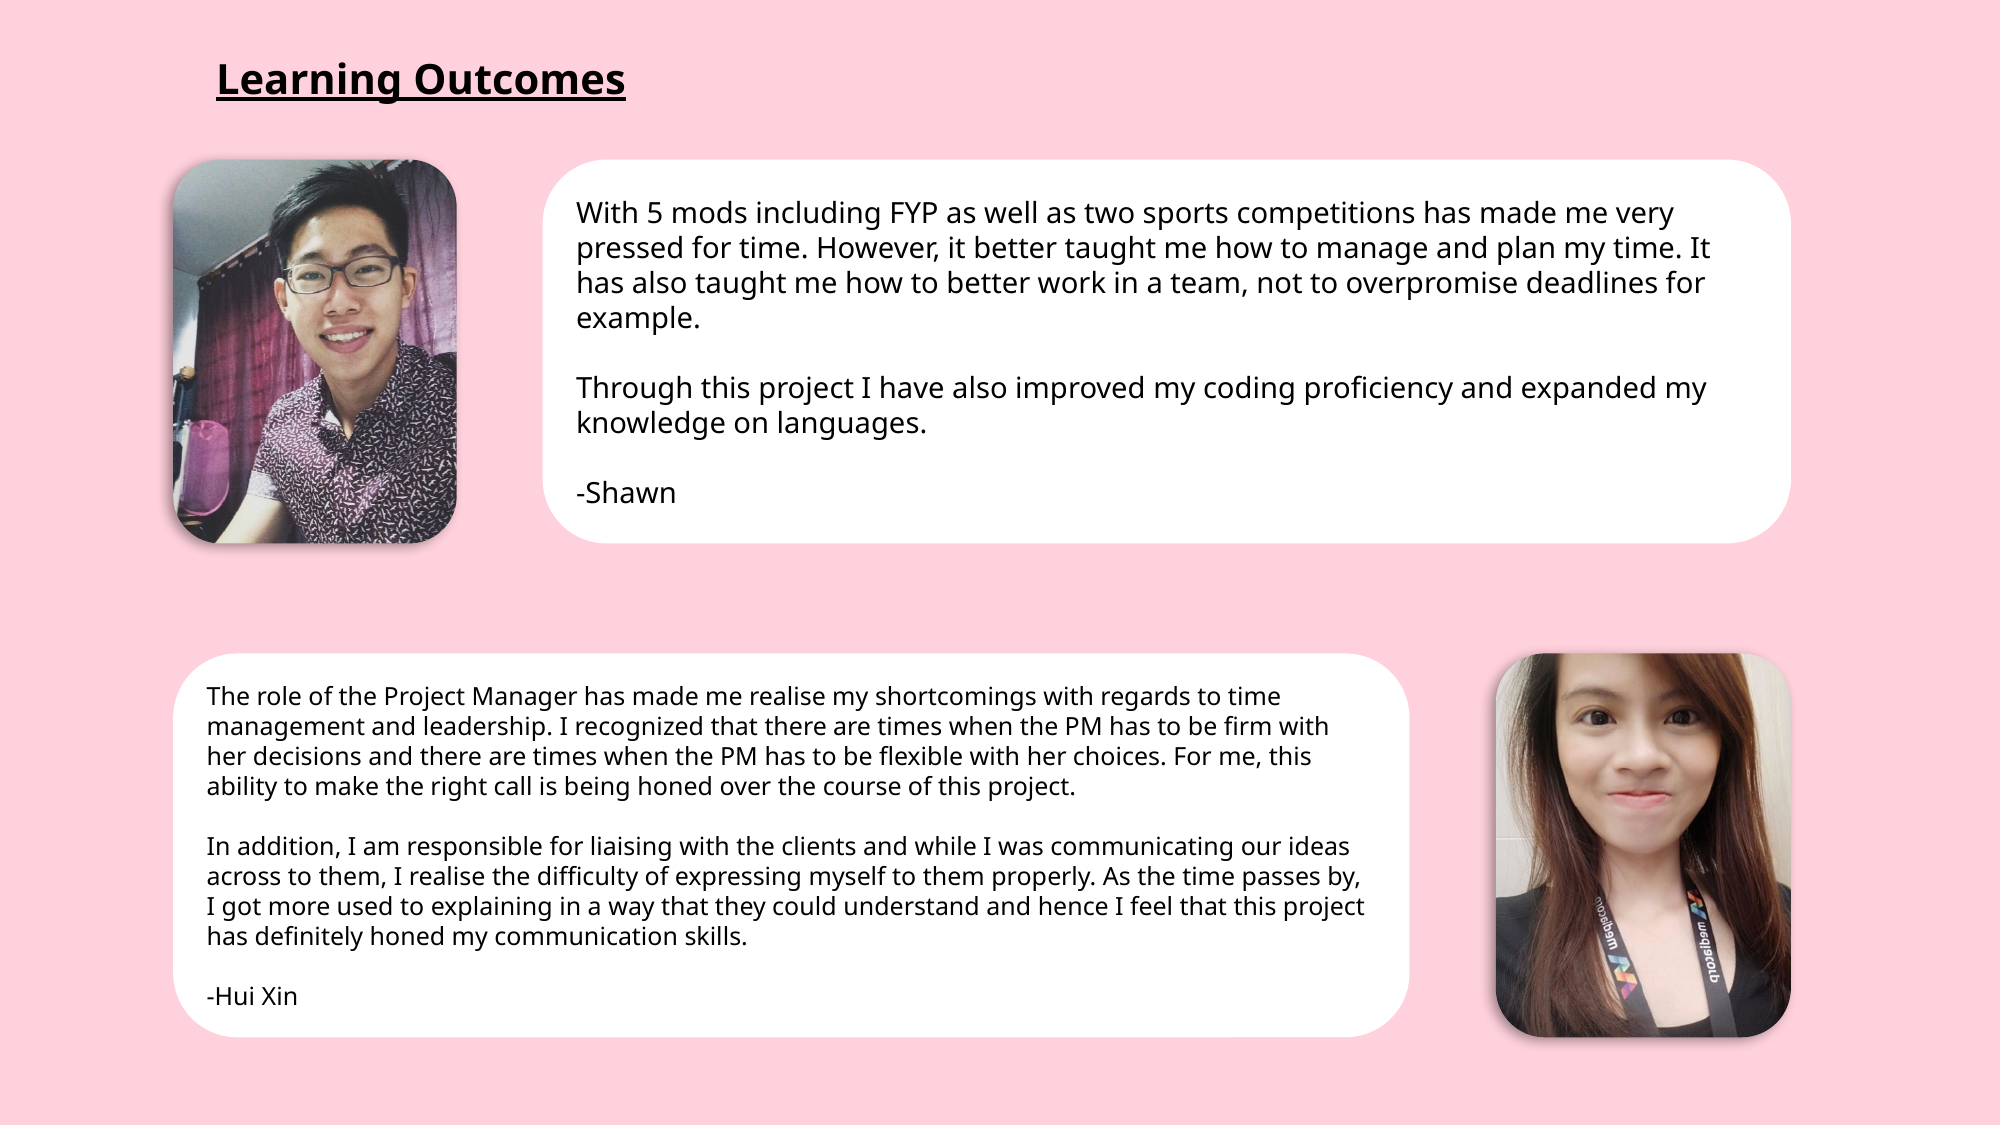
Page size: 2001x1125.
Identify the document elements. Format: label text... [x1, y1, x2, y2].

picture [173, 159, 457, 544]
text_box With 5 mods including FYP as well as two sports competitions has made me very pressed for time. However, it better taught me how to manage and plan my time. It has also taught me how to better work in a team, not to overpromise deadlines for example. Through this project I have also improved my coding proficiency and expanded my knowledge on languages. -Shawn [541, 158, 1792, 545]
picture [1495, 653, 1791, 1038]
text_box The role of the Project Manager has made me realise my shortcomings with regards to time management and leadership. I recognized that there are times when the PM has to be firm with her decisions and there are times when the PM has to be flexible with her choices. For me, this ability to make the right call is being honed over the course of this project. In addition, I am responsible for liaising with the clients and while I was communicating our ideas across to them, I realise the difficulty of expressing myself to them properly. As the time passes by, I got more used to explaining in a way that they could understand and hence I feel that this project has definitely honed my communication skills. -Hui Xin [172, 652, 1411, 1039]
text_box Learning Outcomes [201, 45, 810, 110]
